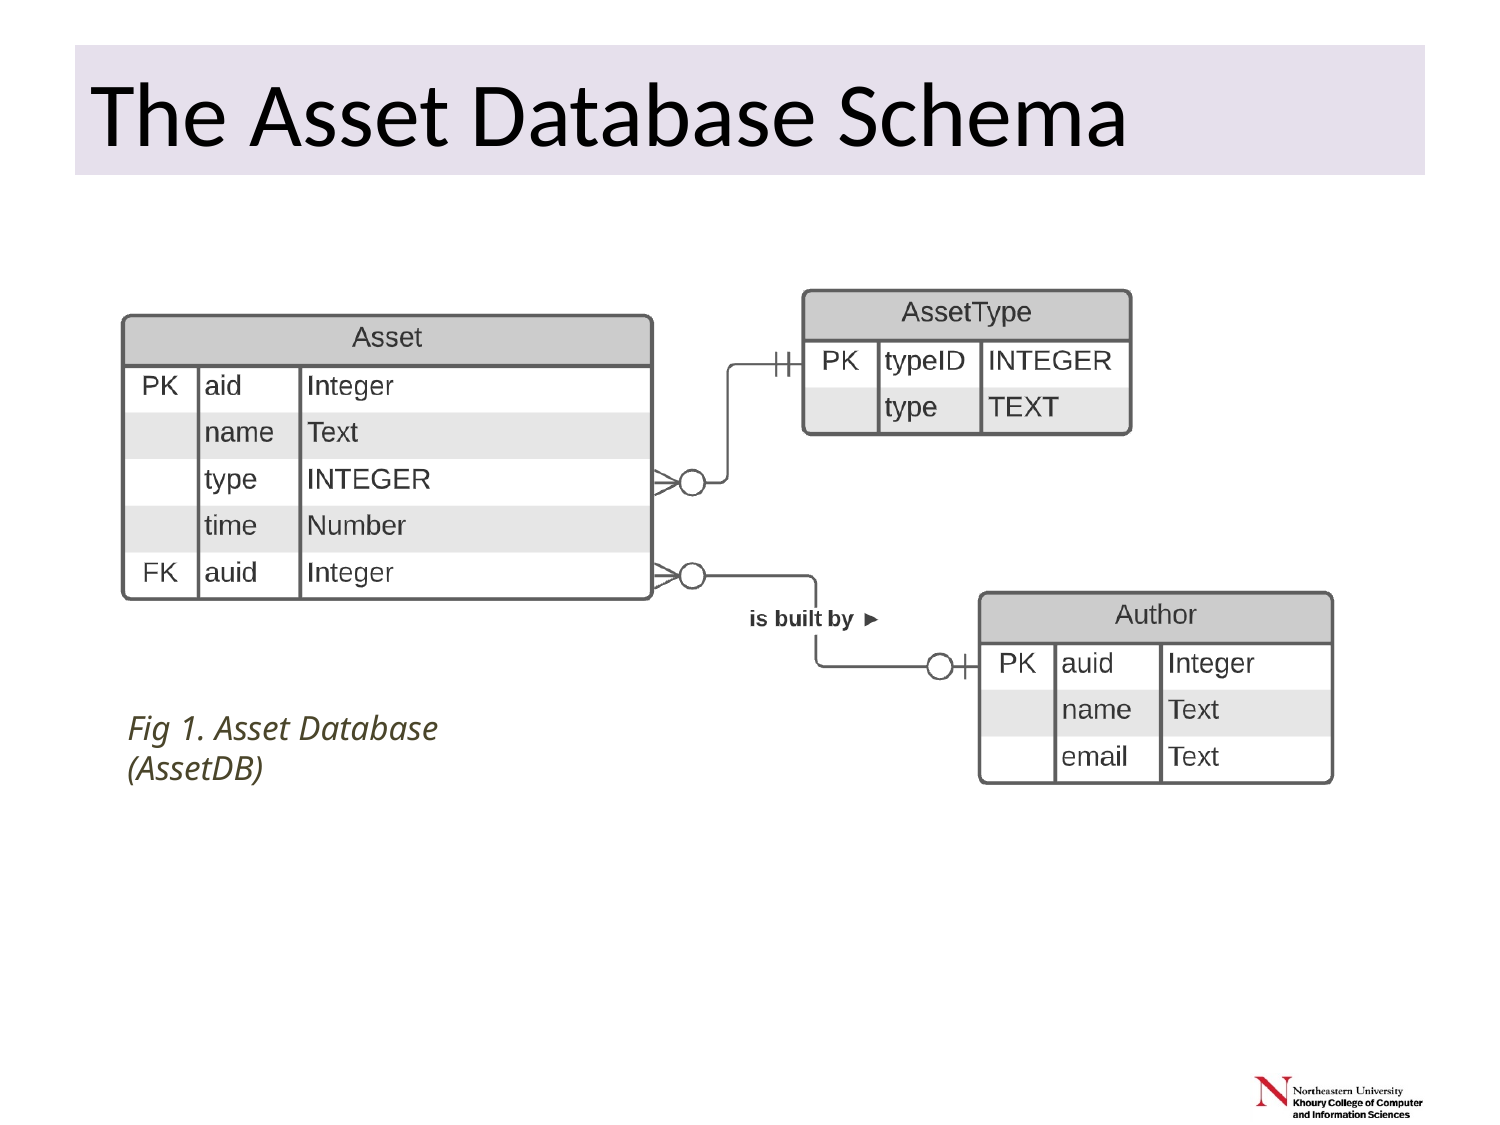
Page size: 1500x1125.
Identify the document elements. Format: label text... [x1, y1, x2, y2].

title The Asset Database Schema [75, 45, 1425, 175]
picture [1250, 1073, 1425, 1122]
picture [99, 274, 1347, 801]
